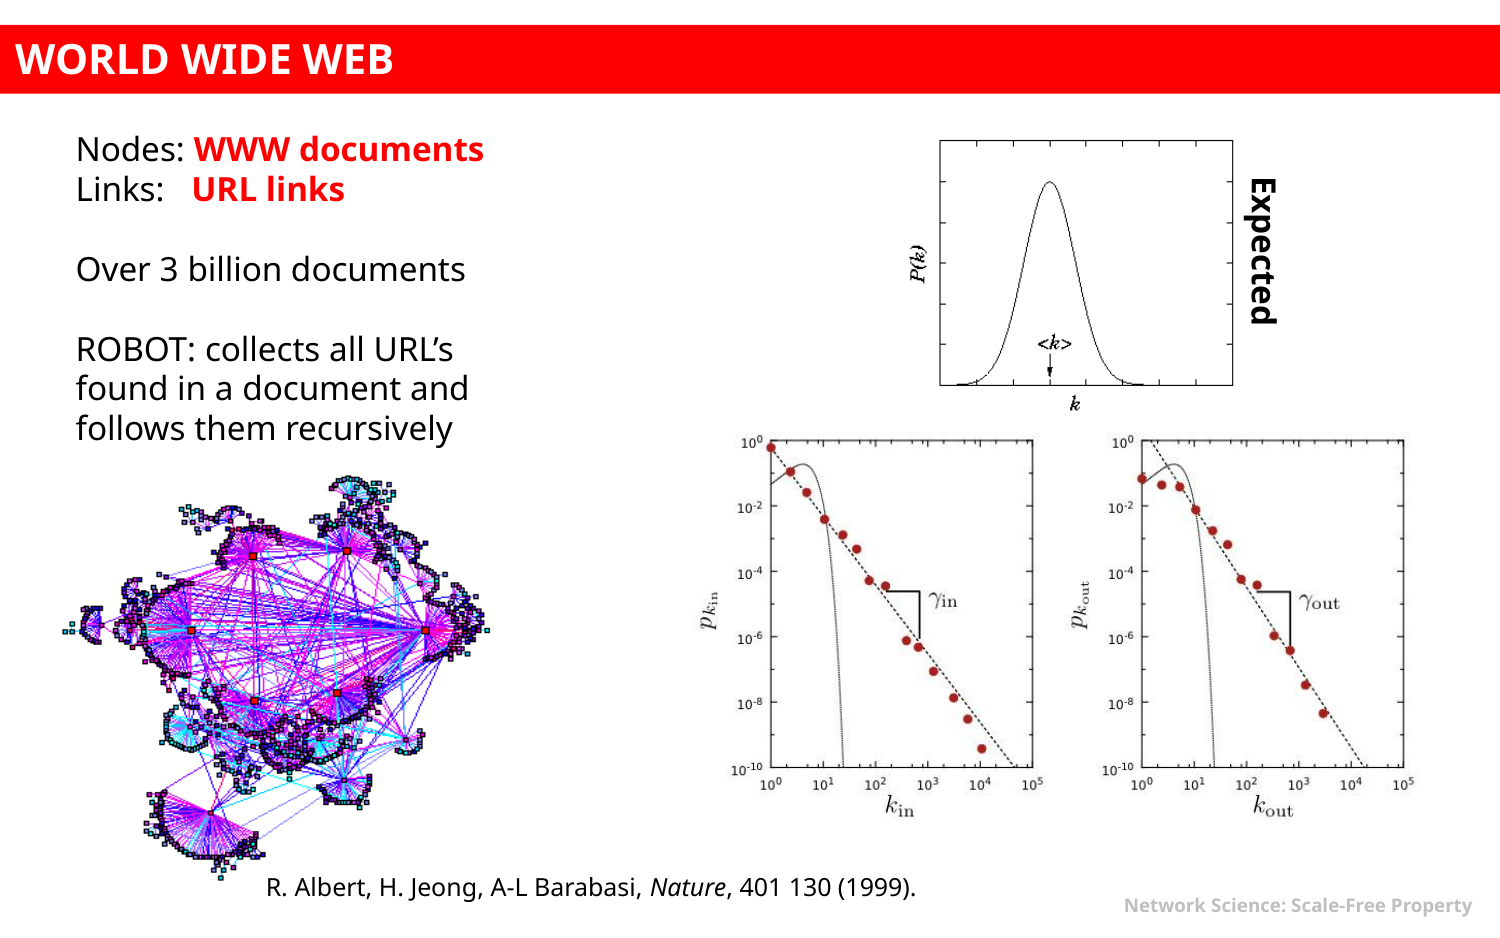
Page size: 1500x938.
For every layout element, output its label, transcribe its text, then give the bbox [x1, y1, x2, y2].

picture [685, 424, 1427, 830]
text_box WORLD WIDE WEB [0, 24, 1500, 94]
text_box Nodes: WWW documents Links: URL links Over 3 billion documents ROBOT: collects all URL’s found in a document and follows them recursively [60, 120, 551, 535]
picture [57, 473, 501, 887]
text_box Network Science: Scale-Free Property [1008, 885, 1488, 924]
text_box R. Albert, H. Jeong, A-L Barabasi, Nature, 401 130 (1999). [250, 863, 1276, 909]
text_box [892, 120, 1293, 423]
